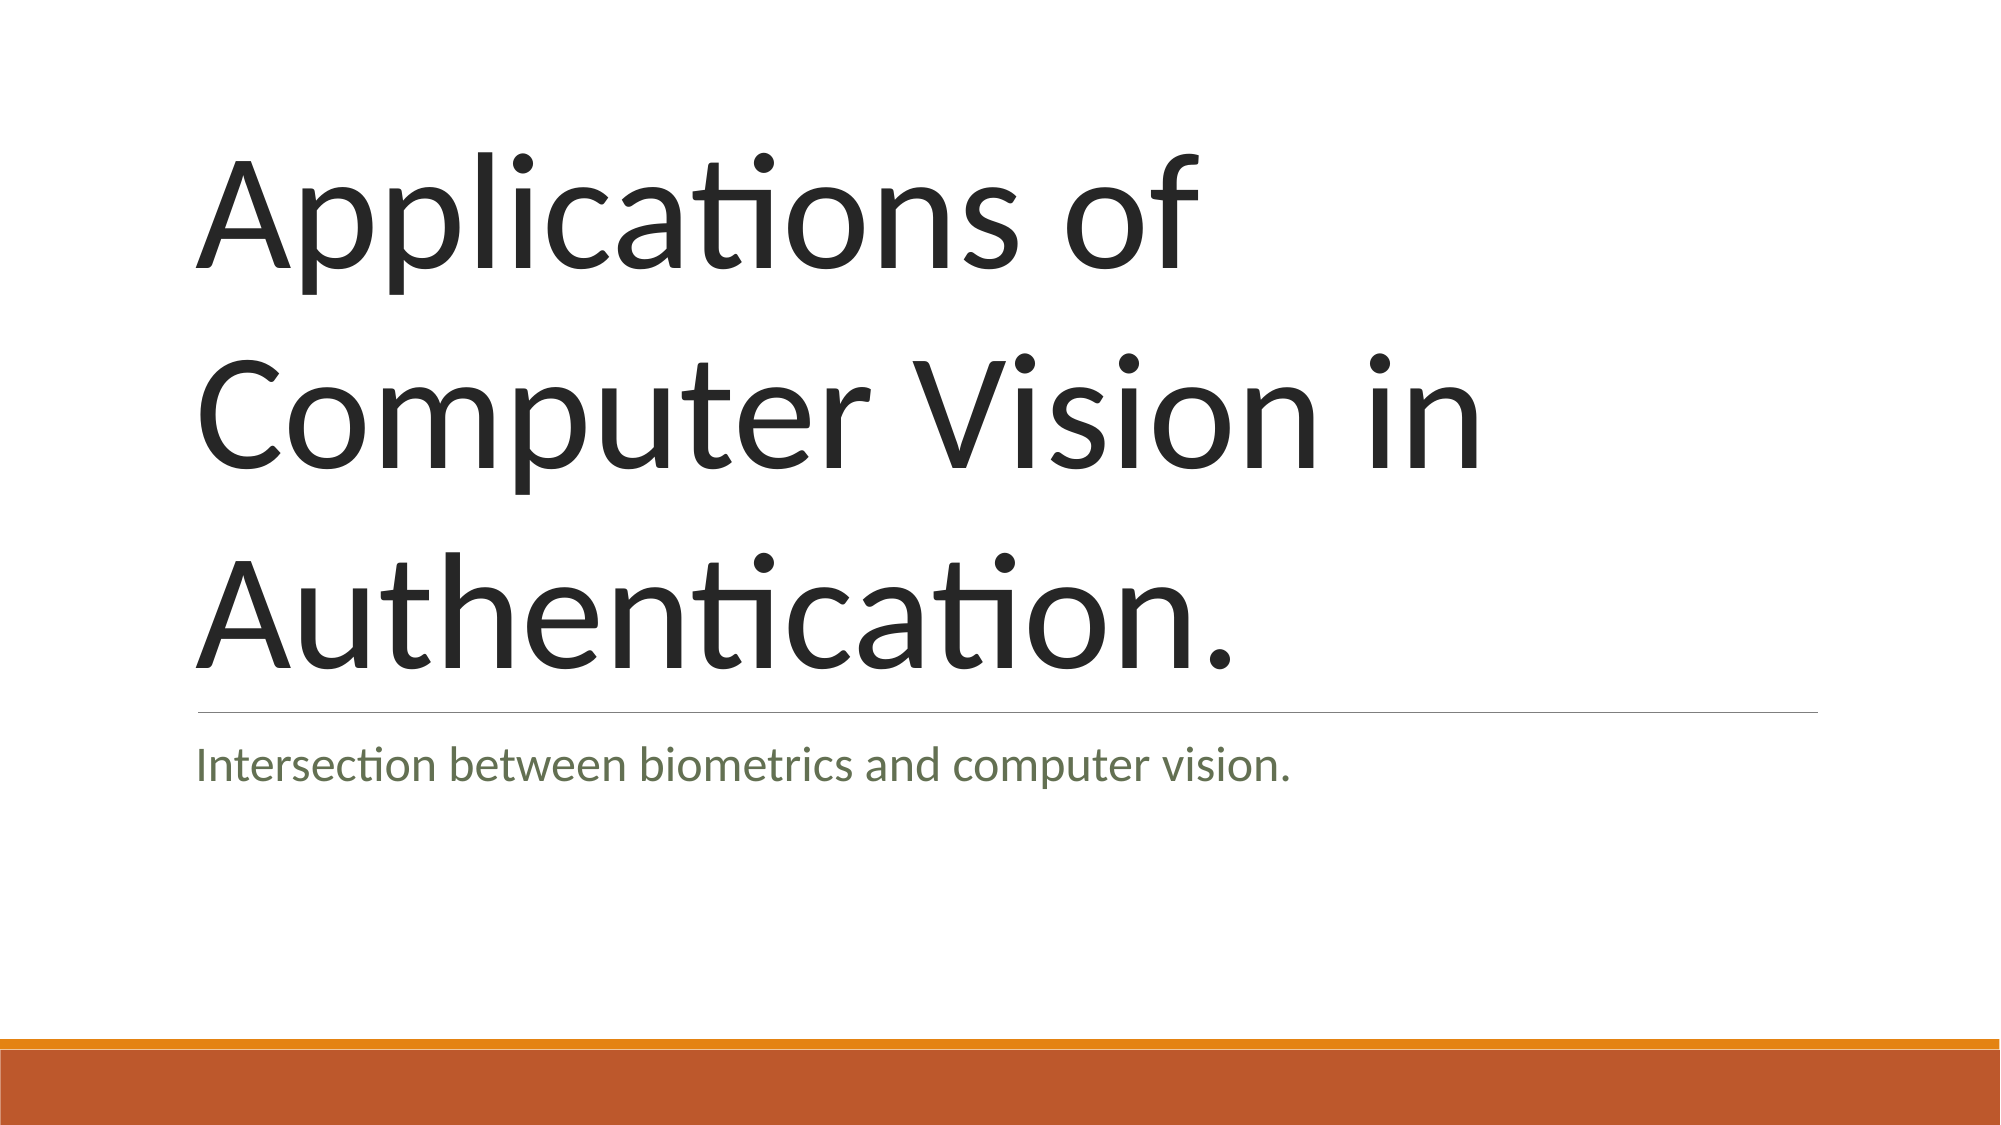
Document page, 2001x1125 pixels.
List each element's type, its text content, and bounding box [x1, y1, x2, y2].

subtitle Intersection between biometrics and computer vision. [180, 730, 1831, 919]
title Applications of Computer Vision in Authentication. [180, 124, 1830, 710]
